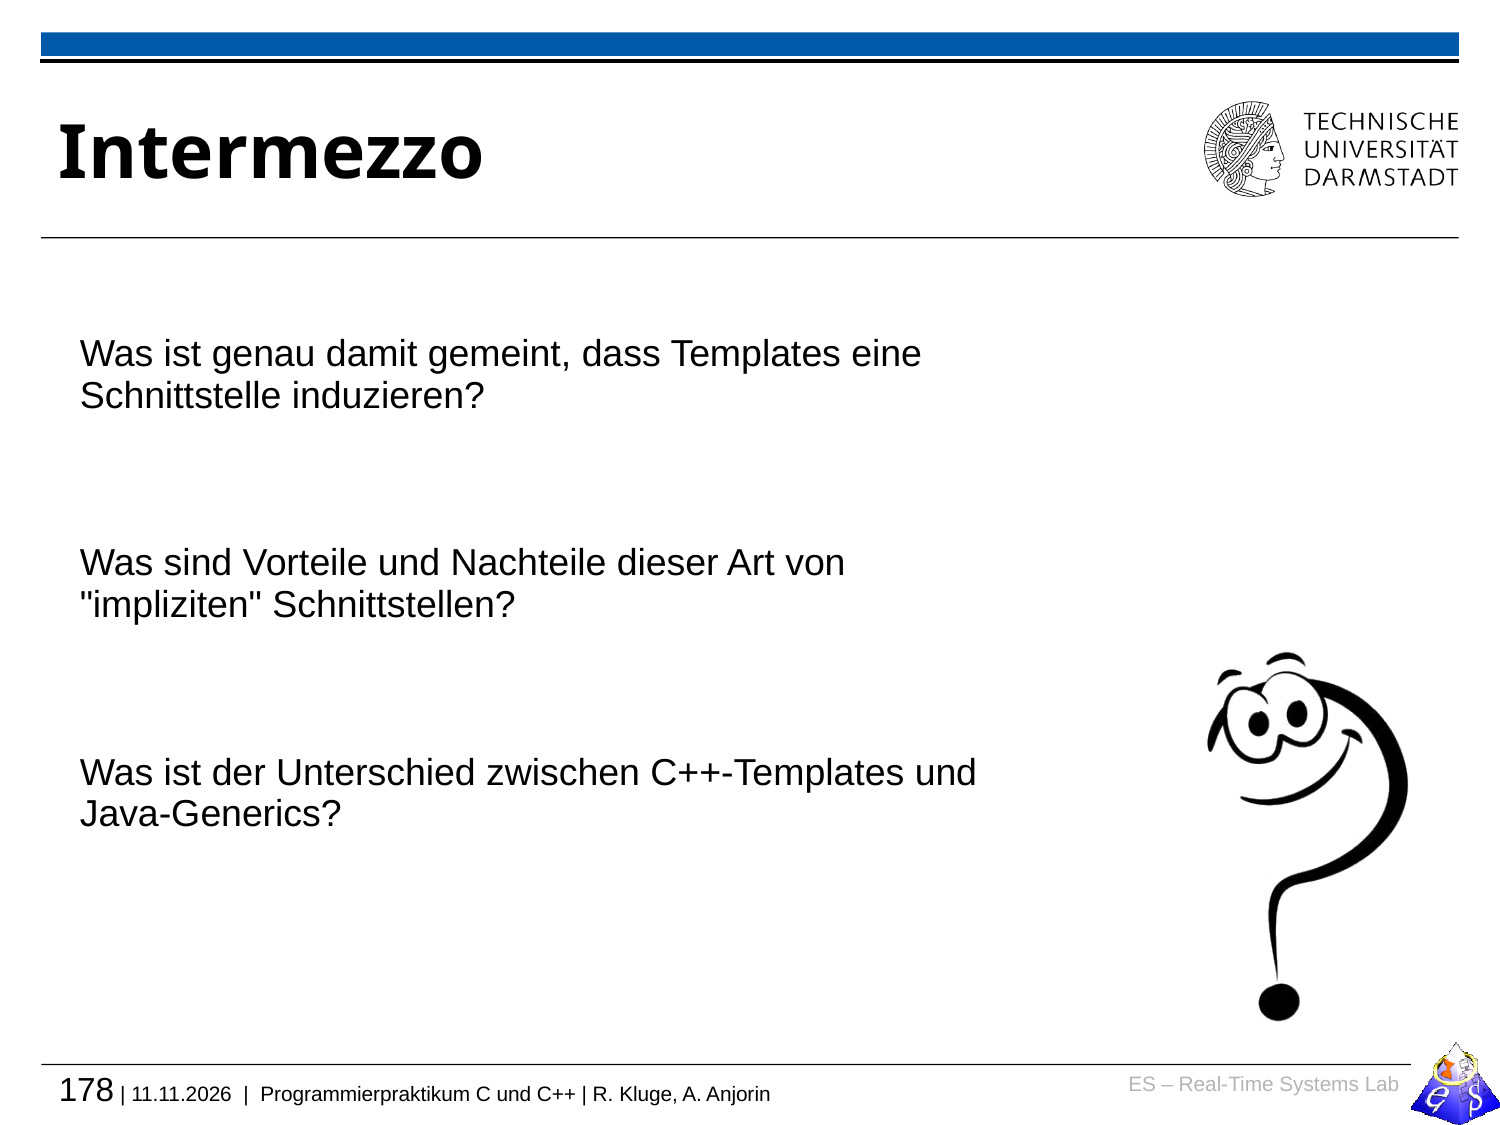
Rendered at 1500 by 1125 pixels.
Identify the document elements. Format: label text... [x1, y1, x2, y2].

picture [1104, 645, 1483, 1024]
picture [1187, 84, 1483, 214]
title Intermezzo [58, 80, 1187, 218]
text_box Was ist genau damit gemeint, dass Templates eine Schnittstelle induzieren? Was sind Vorteile und Nachteile dieser Art von "impliziten" Schnittstellen? Was ist der Unterschied zwischen C++-Templates und Java-Generics? [65, 325, 994, 885]
picture [1411, 1041, 1500, 1125]
